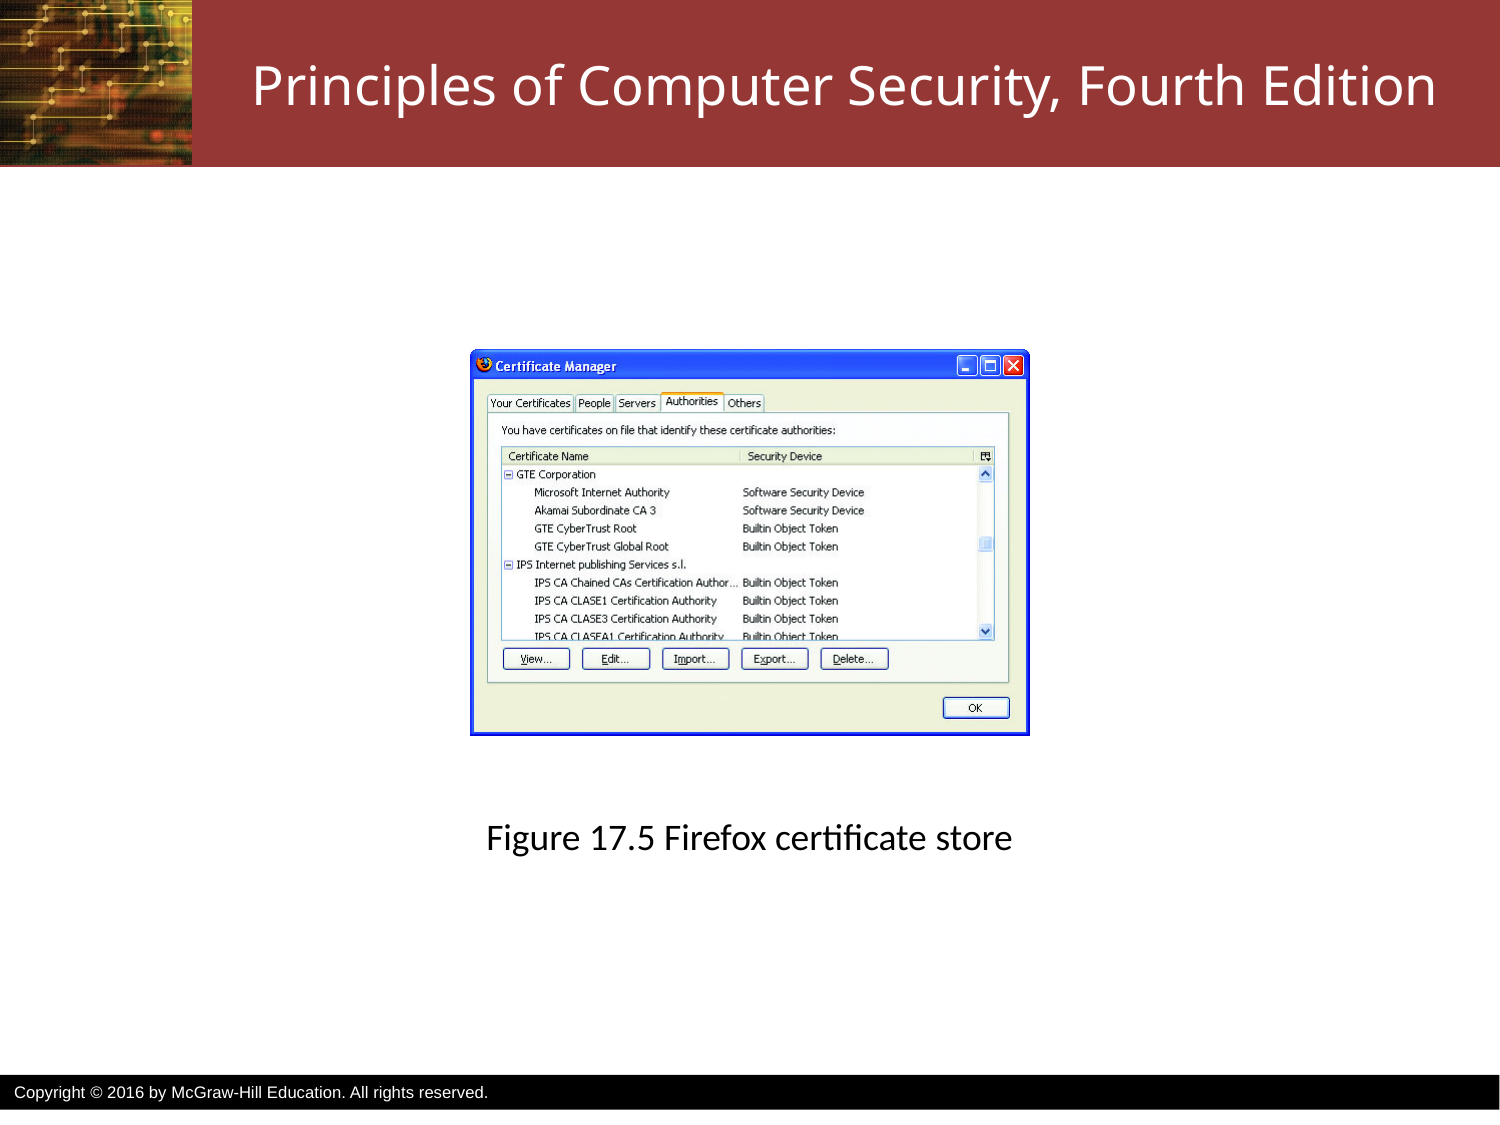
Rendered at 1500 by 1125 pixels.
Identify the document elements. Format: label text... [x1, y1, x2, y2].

picture [470, 349, 1030, 737]
picture [0, 0, 192, 165]
list Figure 17.5 Firefox certificate store [99, 805, 1400, 881]
